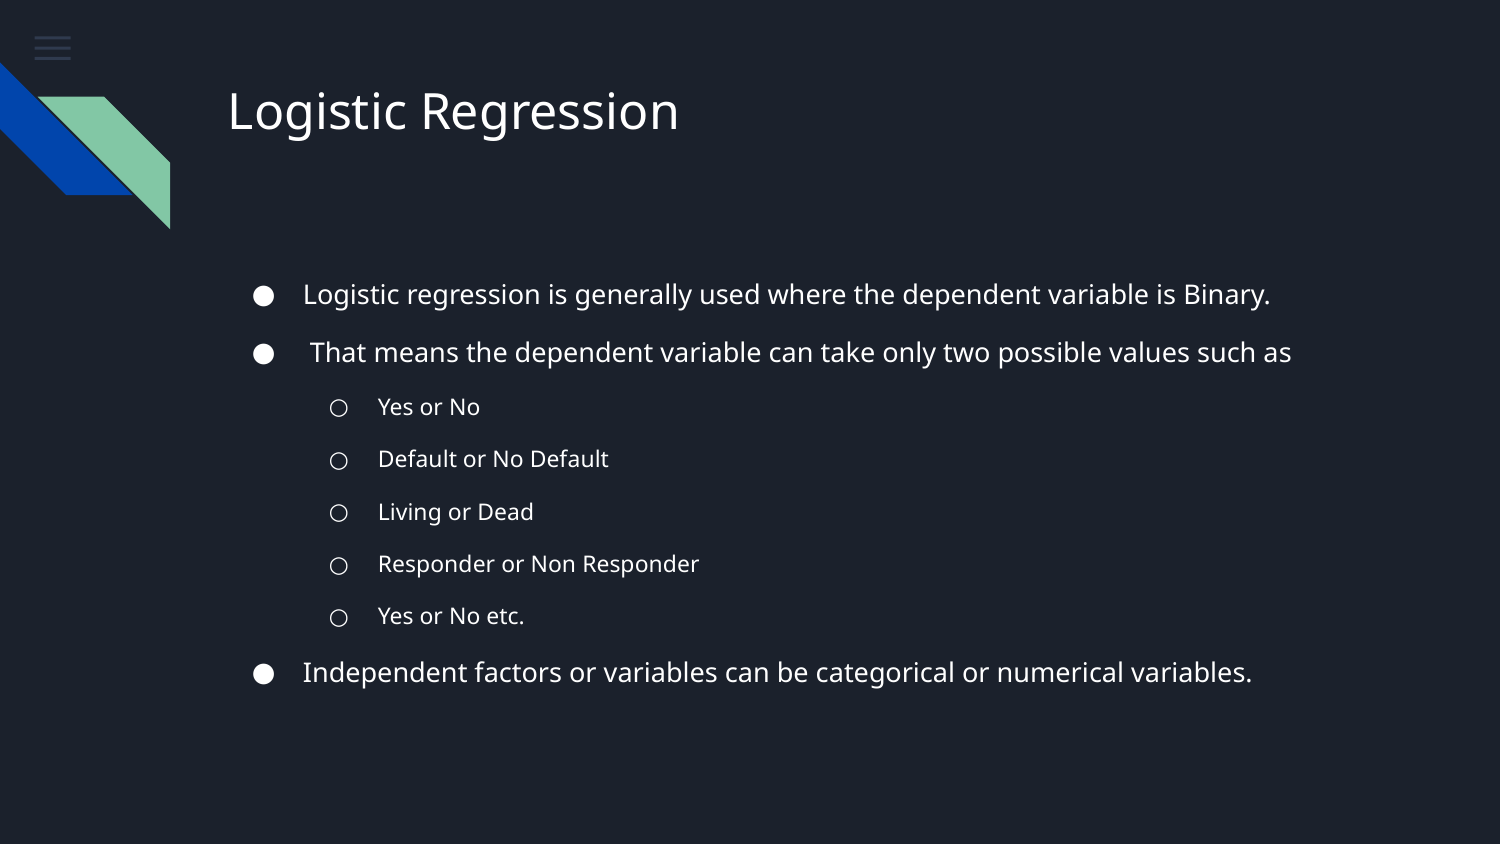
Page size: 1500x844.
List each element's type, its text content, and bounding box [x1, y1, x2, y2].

title Logistic Regression [212, 64, 1368, 215]
list Logistic regression is generally used where the dependent variable is Binary. That means the dependent variable can take only two possible values such as Yes or No Default or No Default Living or Dead Responder or Non Responder Yes or No etc. Independent factors or variables can be categorical or numerical variables. [212, 257, 1368, 735]
